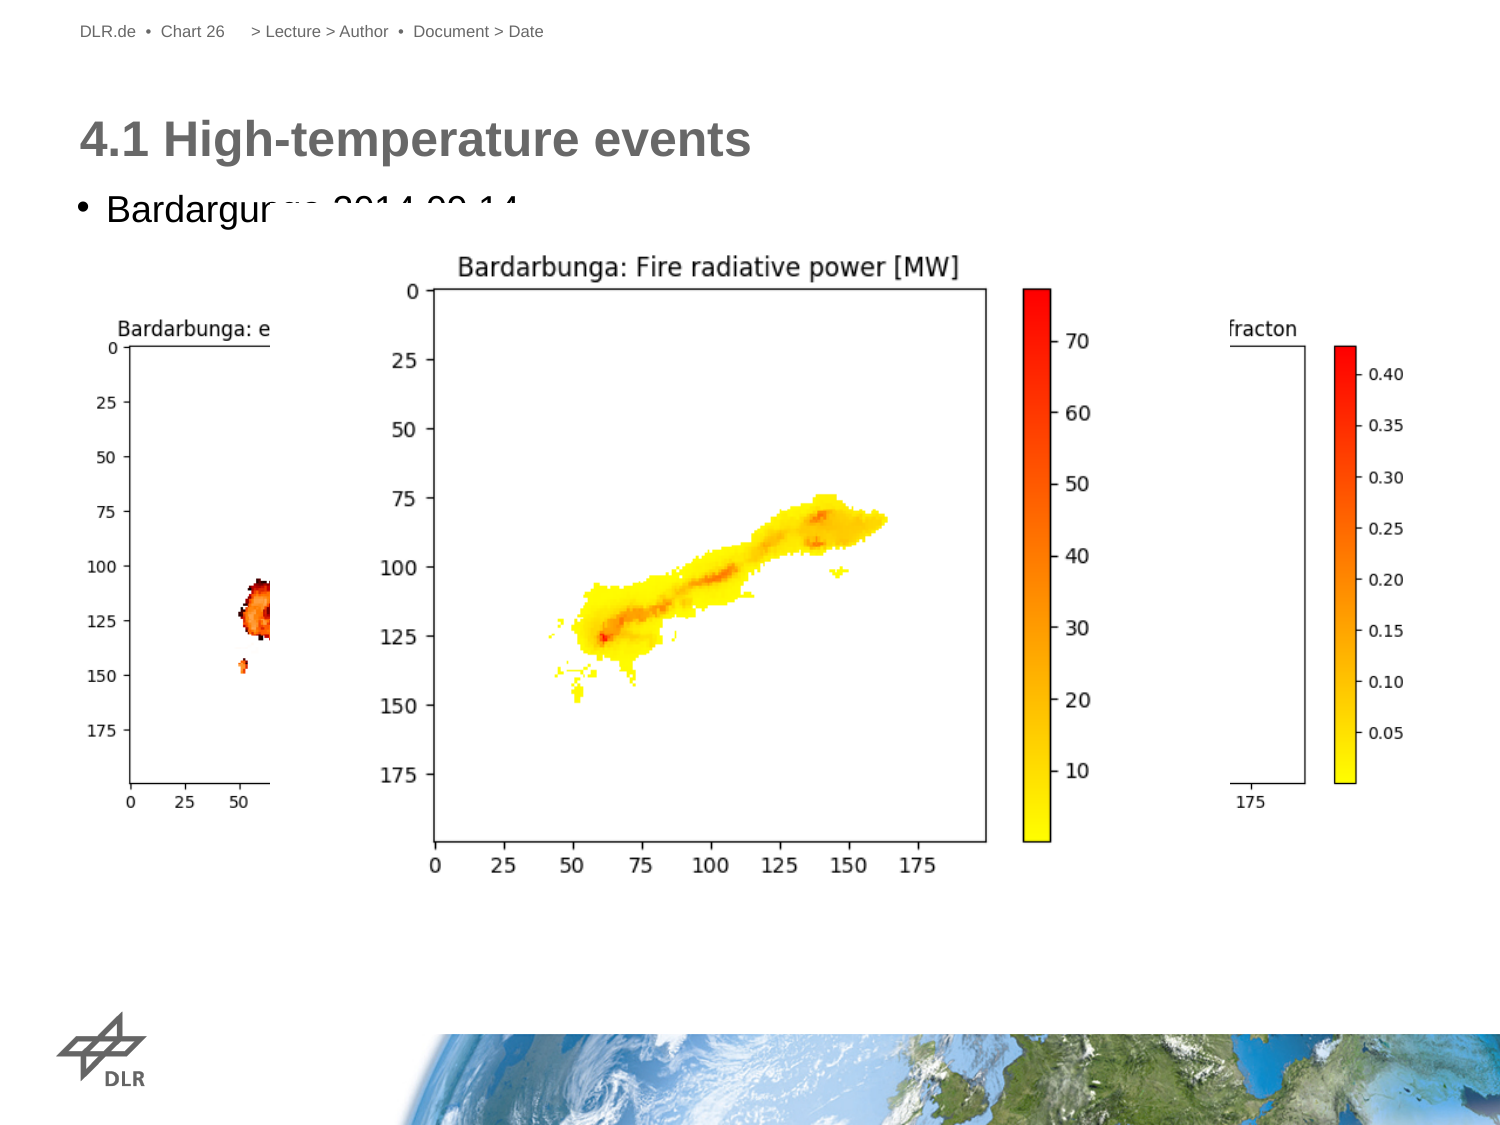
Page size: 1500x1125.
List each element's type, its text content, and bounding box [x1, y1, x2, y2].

title 4.1 High-temperature events [79, 106, 1421, 173]
picture [0, 1007, 1500, 1125]
slide_number DLR.de • Chart 26 [79, 20, 251, 45]
footer > Lecture > Author • Document > Date [251, 20, 1421, 45]
list Bardargunga 2014.09.14 [76, 184, 1418, 232]
picture [0, 203, 1498, 922]
